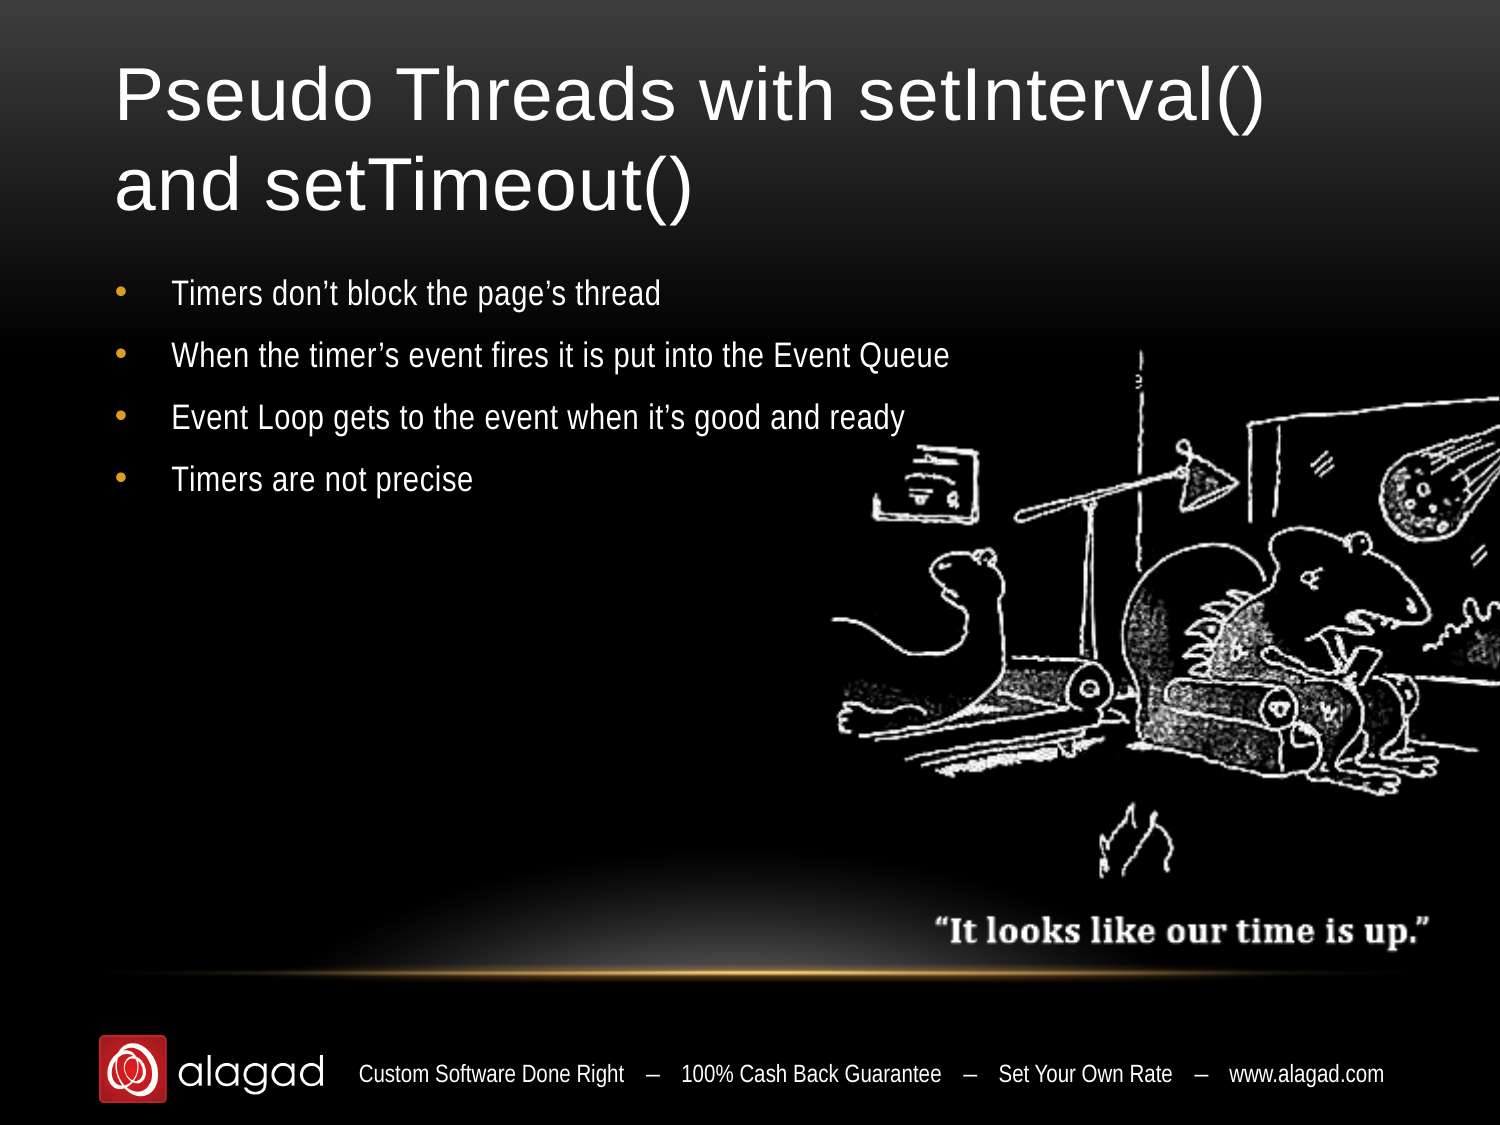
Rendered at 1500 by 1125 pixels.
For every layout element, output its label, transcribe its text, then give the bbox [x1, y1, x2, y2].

picture [0, 0, 1500, 1125]
list Timers don’t block the page’s thread When the timer’s event fires it is put into the Event Queue Event Loop gets to the event when it’s good and ready Timers are not precise [99, 262, 1400, 938]
footer Custom Software Done Right – 100% Cash Back Guarantee – Set Your Own Rate – www.alagad.com [99, 1042, 1400, 1103]
title Pseudo Threads with setInterval() and setTimeout() [99, 45, 1400, 233]
